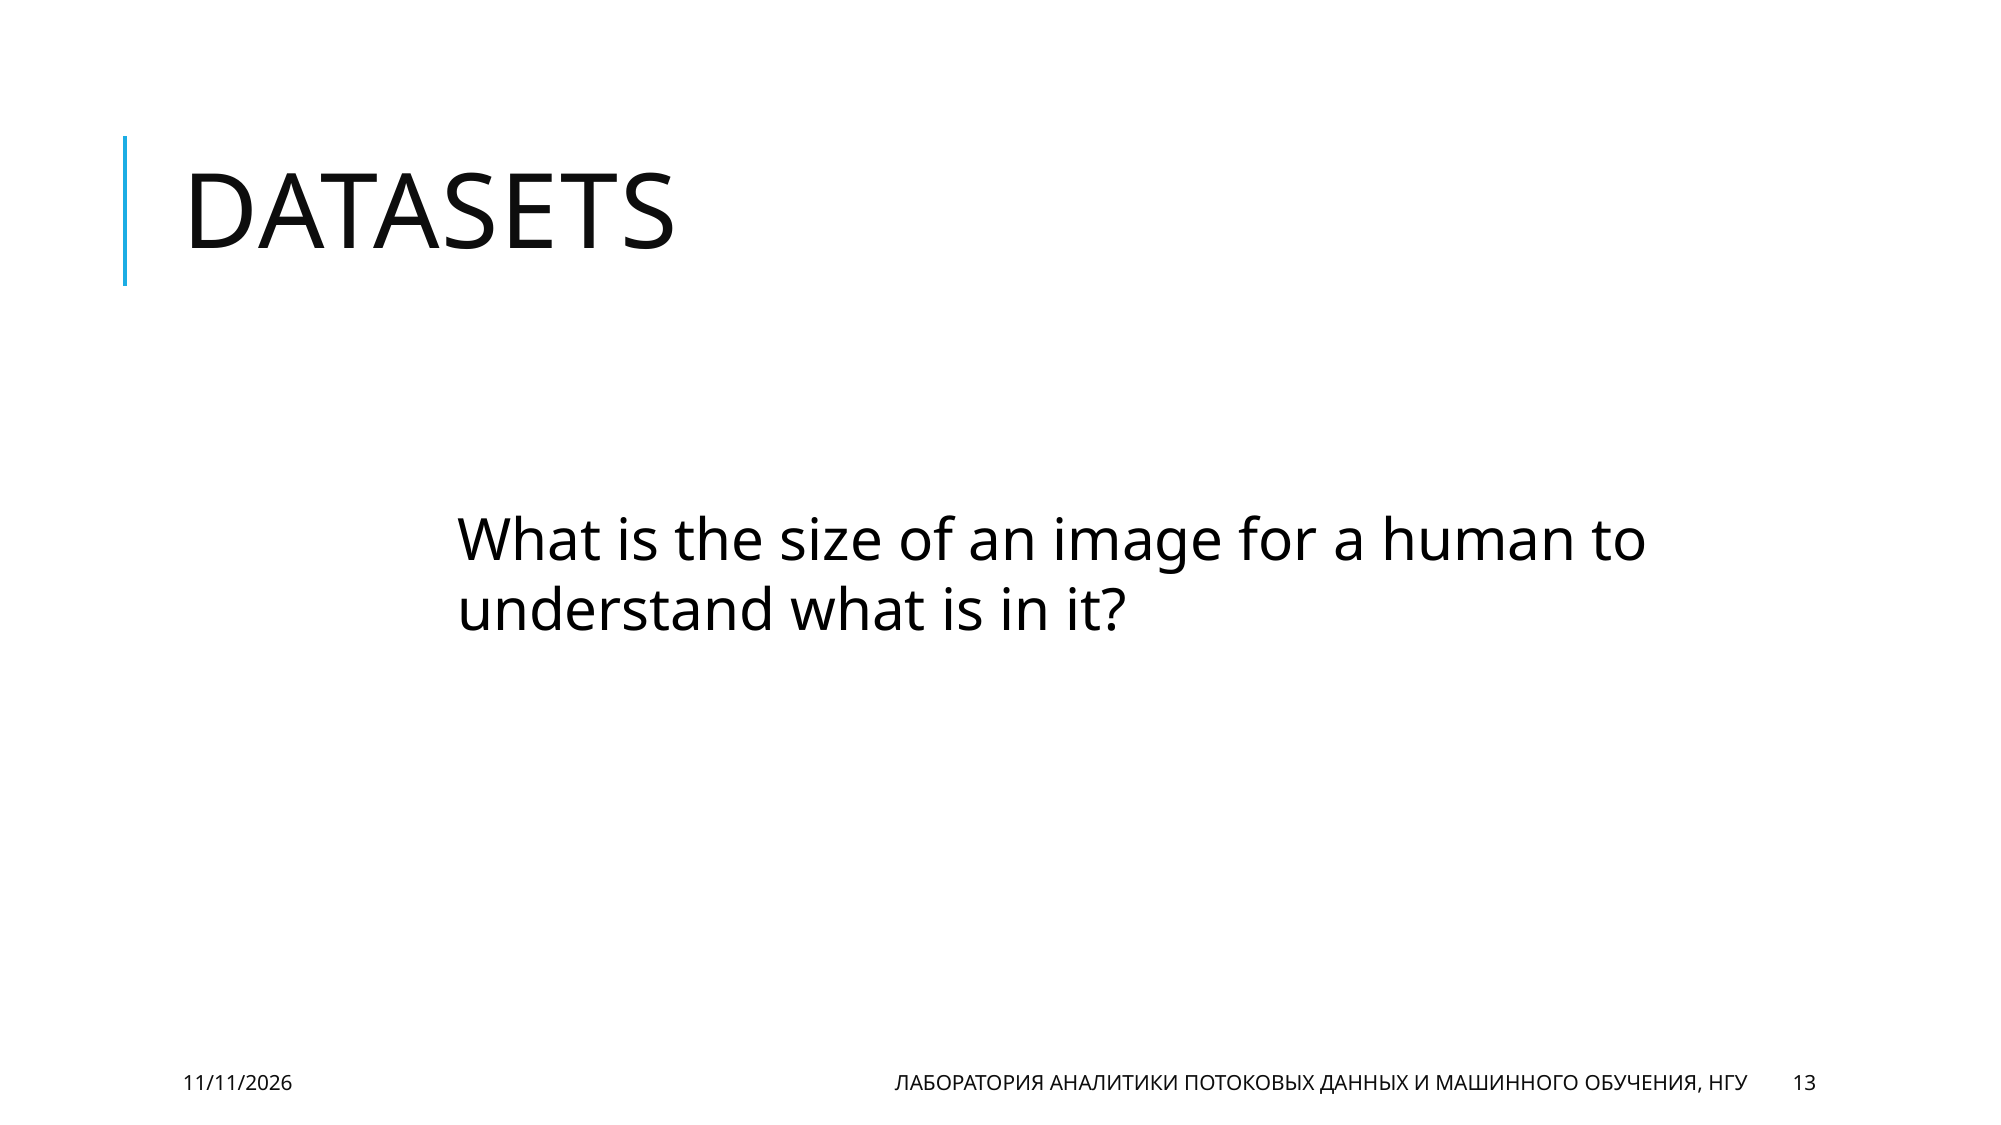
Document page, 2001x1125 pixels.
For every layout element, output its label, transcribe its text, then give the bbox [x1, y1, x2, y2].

slide_number 13 [1777, 1061, 1938, 1107]
text_box What is the size of an image for a human to understand what is in it? [442, 495, 1679, 650]
title Datasets [168, 96, 1763, 342]
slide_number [168, 1061, 522, 1107]
footer Лаборатория аналитики потоковых данных и машинного обучения, НГУ [794, 1061, 1763, 1107]
